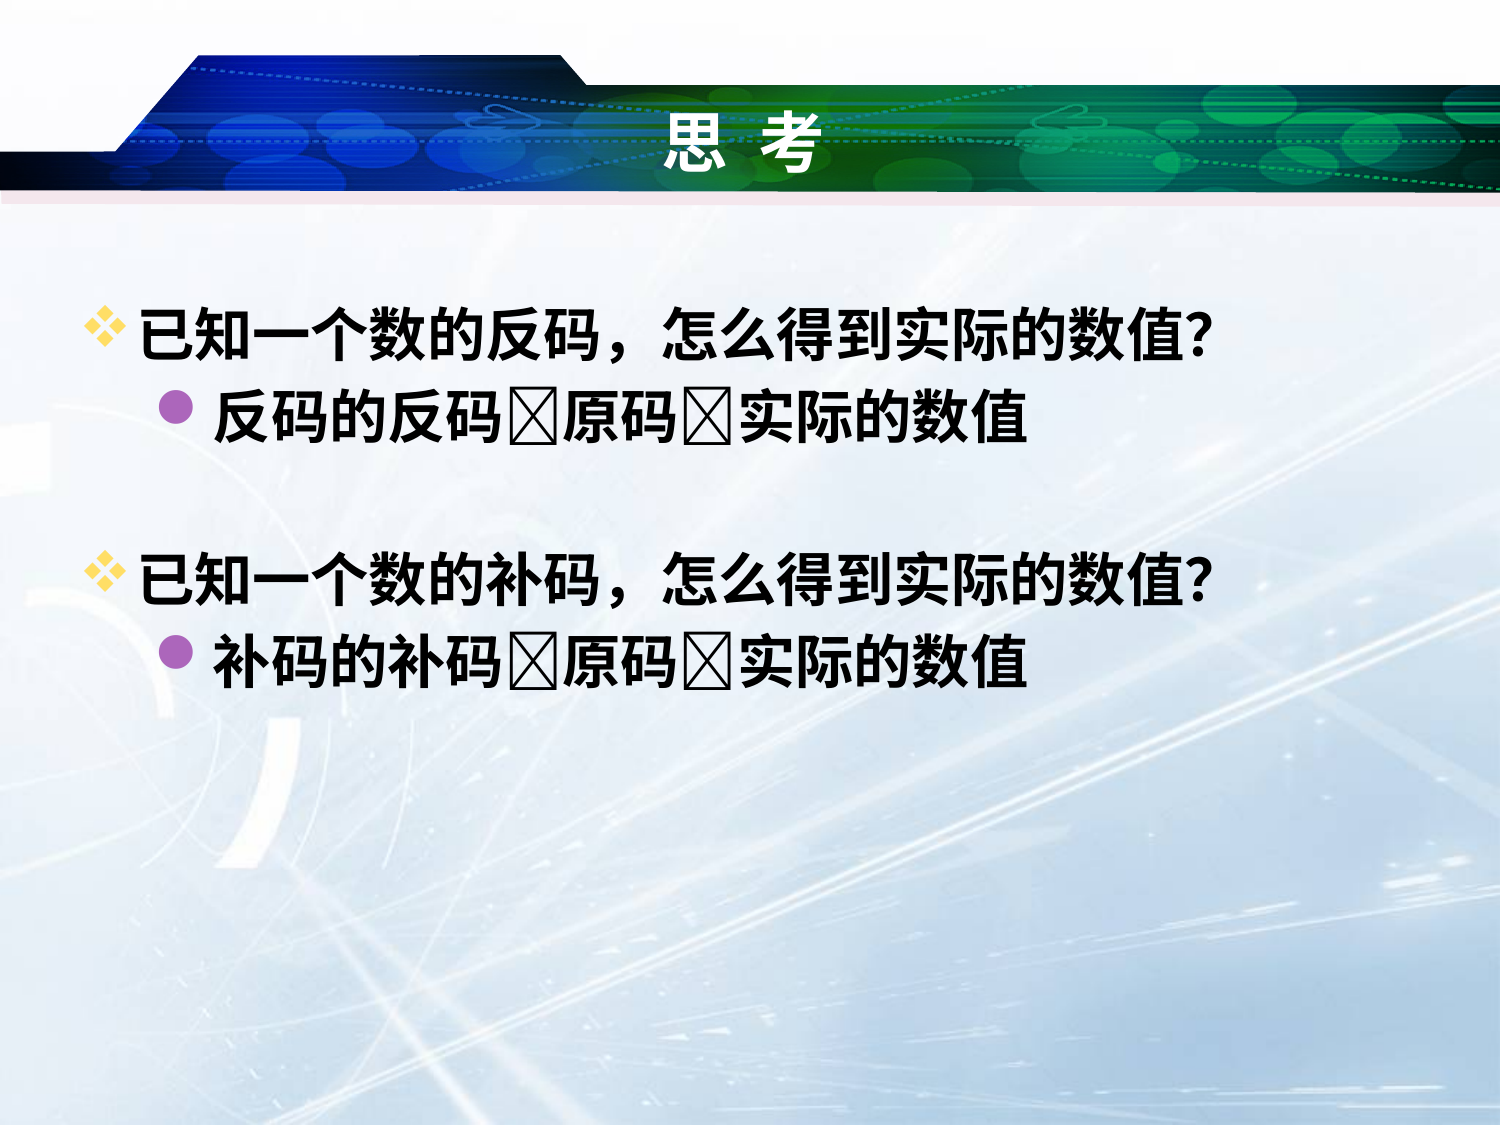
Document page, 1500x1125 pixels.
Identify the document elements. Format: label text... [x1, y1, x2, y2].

list 已知一个数的反码，怎么得到实际的数值？ 反码的反码原码实际的数值 已知一个数的补码，怎么得到实际的数值？ 补码的补码原码实际的数值 [64, 290, 1446, 912]
title 思 考 [99, 94, 1388, 188]
picture [0, 0, 1500, 1125]
